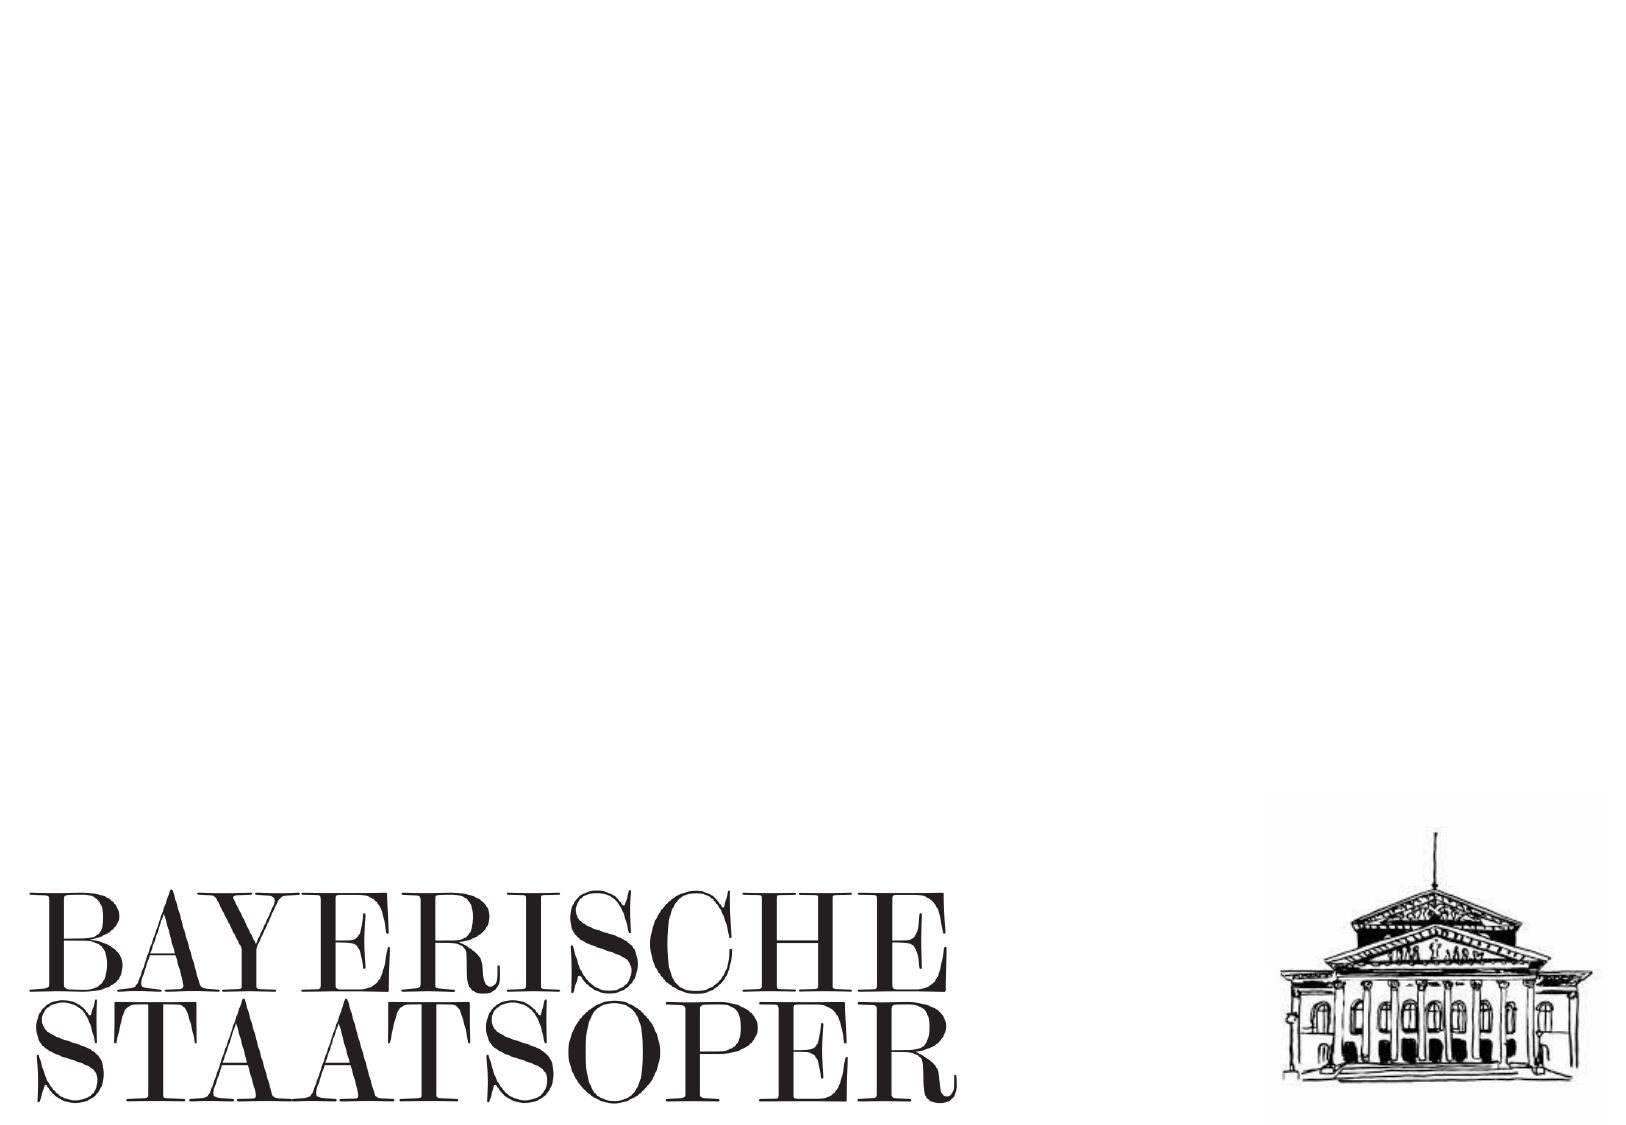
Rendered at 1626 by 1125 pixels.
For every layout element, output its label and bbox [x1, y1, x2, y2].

picture [1269, 791, 1603, 1125]
picture [22, 882, 963, 1110]
